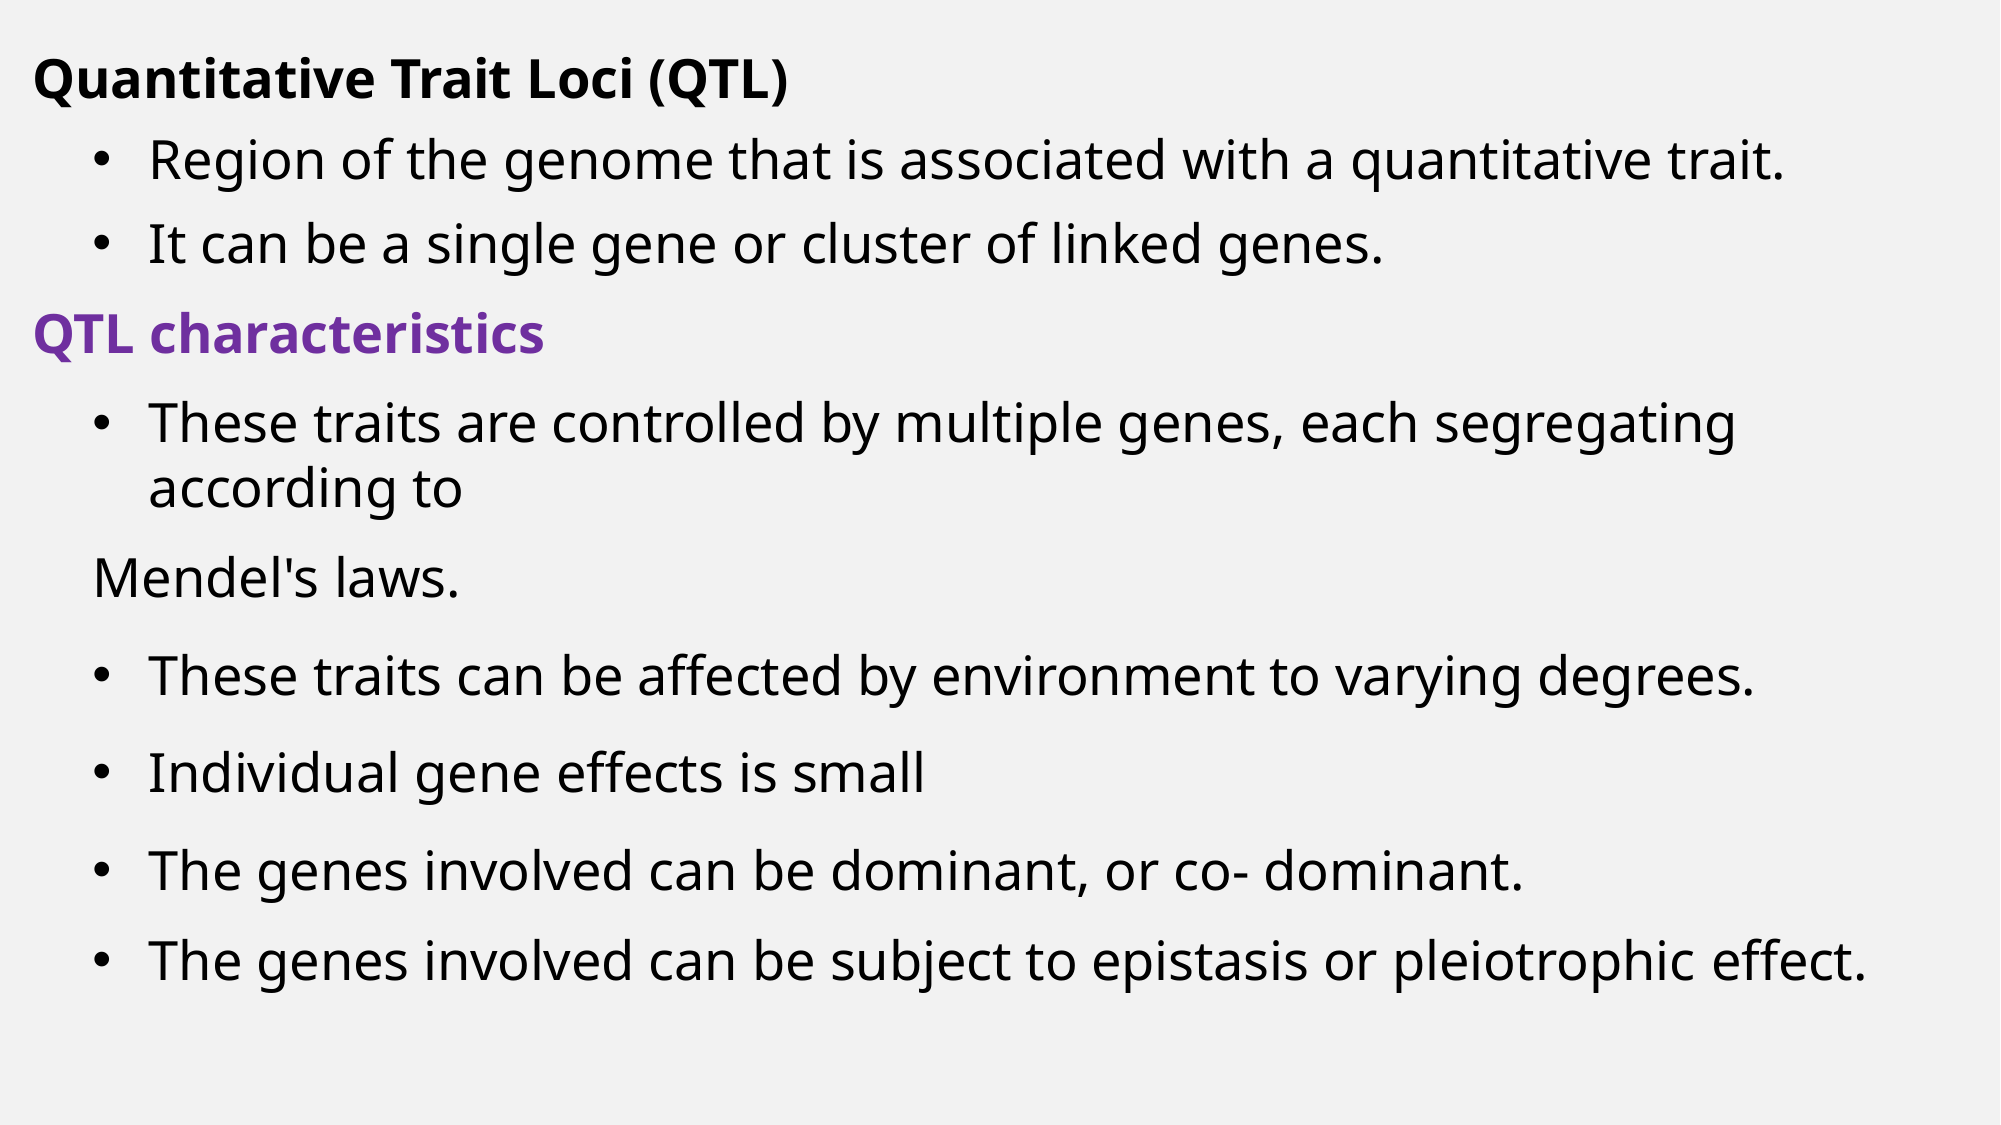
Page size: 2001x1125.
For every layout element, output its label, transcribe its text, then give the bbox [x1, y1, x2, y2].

text_box Quantitative Trait Loci (QTL) Region of the genome that is associated with a quantitative trait. It can be a single gene or cluster of linked genes. QTL characteristics These traits are controlled by multiple genes, each segregating according to Mendel's laws. These traits can be affected by environment to varying degrees. Individual gene effects is small The genes involved can be dominant, or co- dominant. The genes involved can be subject to epistasis or pleiotrophic effect. [30, 17, 2000, 991]
